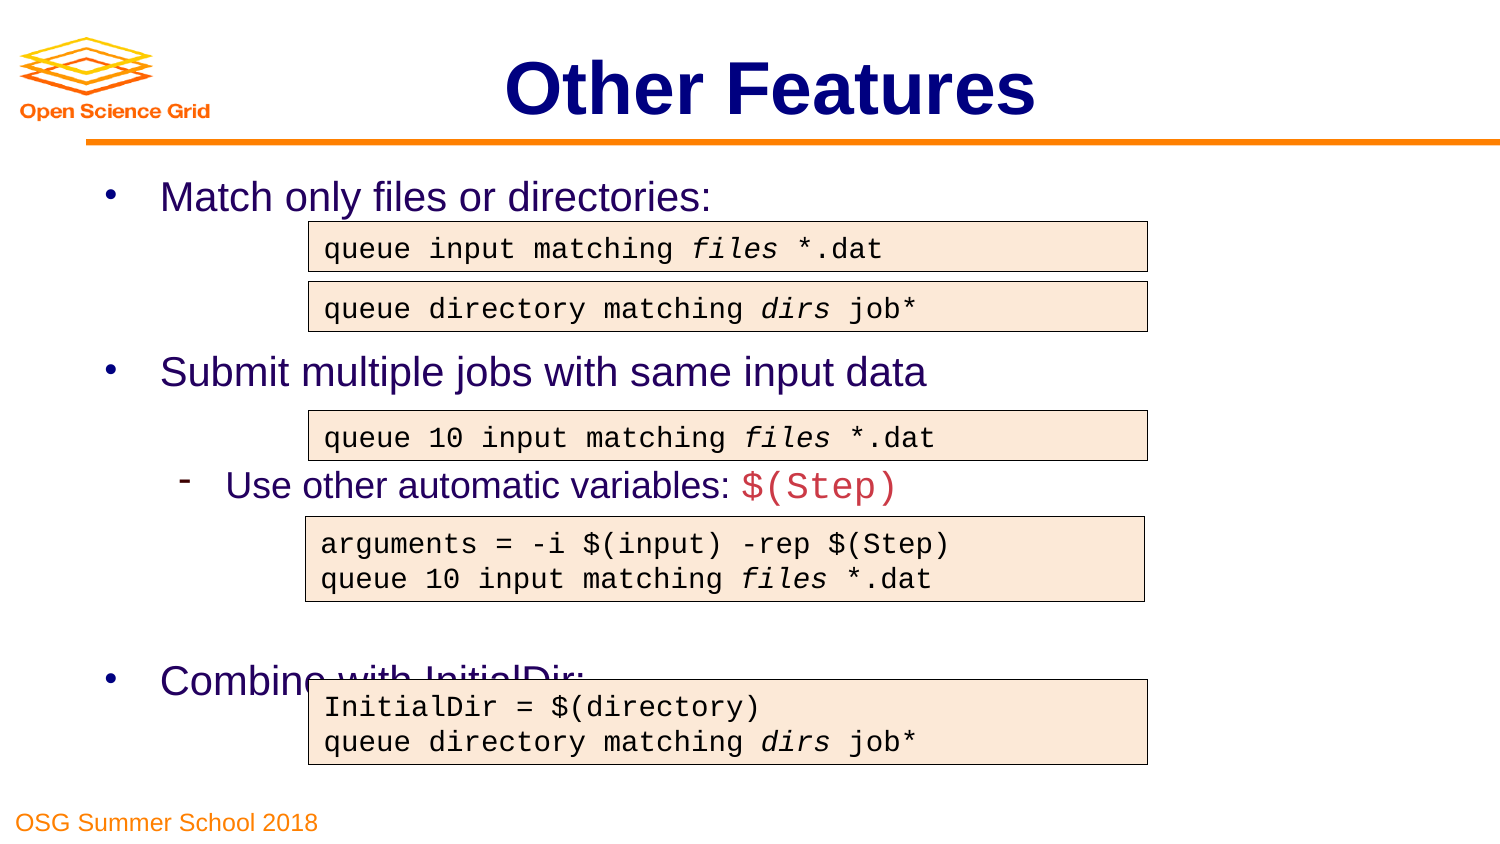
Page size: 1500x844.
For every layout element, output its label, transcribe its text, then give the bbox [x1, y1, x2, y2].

title Other Features [201, 14, 1342, 155]
picture [0, 20, 201, 134]
text_box queue input matching files *.dat [308, 221, 1148, 272]
text_box queue directory matching dirs job* [308, 281, 1148, 332]
list Match only files or directories: Submit multiple jobs with same input data Use other automatic variables: $(Step) Combine with InitialDir: [88, 161, 1342, 758]
text_box queue 10 input matching files *.dat [308, 410, 1148, 461]
text_box InitialDir = $(directory) queue directory matching dirs job* [308, 679, 1148, 765]
text_box arguments = -i $(input) -rep $(Step) queue 10 input matching files *.dat [305, 516, 1145, 602]
